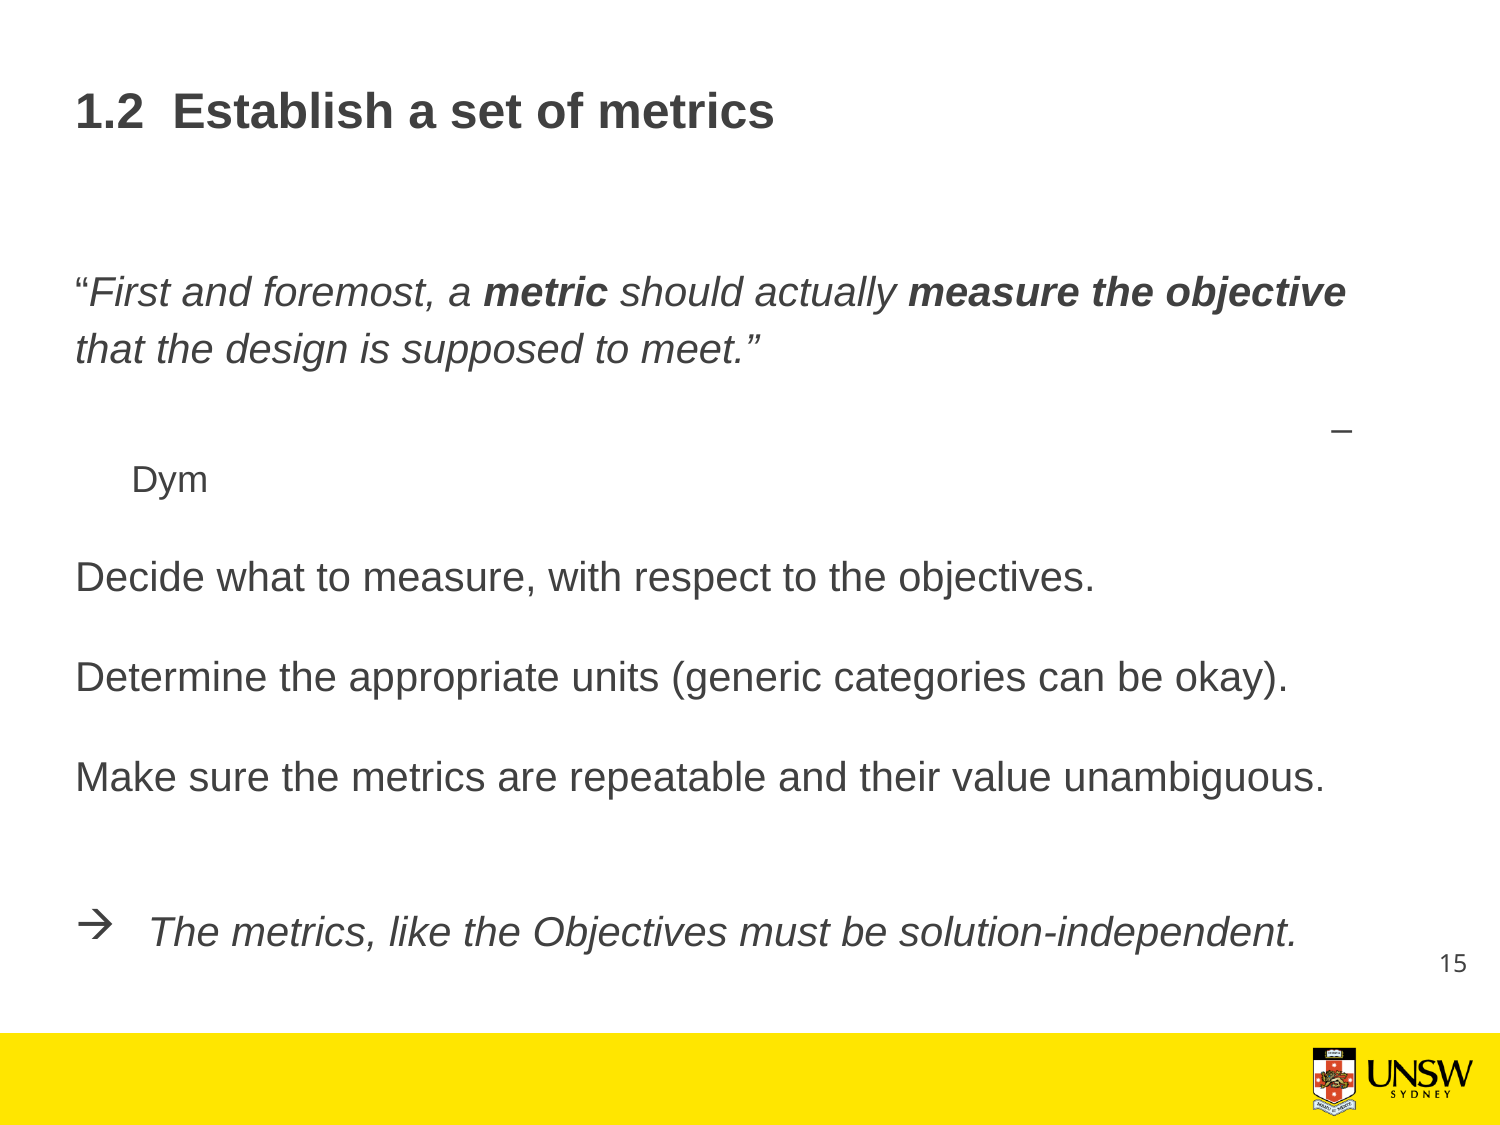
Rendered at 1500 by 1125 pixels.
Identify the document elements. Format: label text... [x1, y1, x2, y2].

picture [0, 0, 1500, 1125]
list “First and foremost, a metric should actually measure the objective that the design is supposed to meet.” – Dym Decide what to measure, with respect to the objectives. Determine the appropriate units (generic categories can be okay). Make sure the metrics are repeatable and their value unambiguous. The metrics, like the Objectives must be solution-independent. [75, 243, 1425, 953]
title 1.2 Establish a set of metrics [75, 78, 1425, 173]
